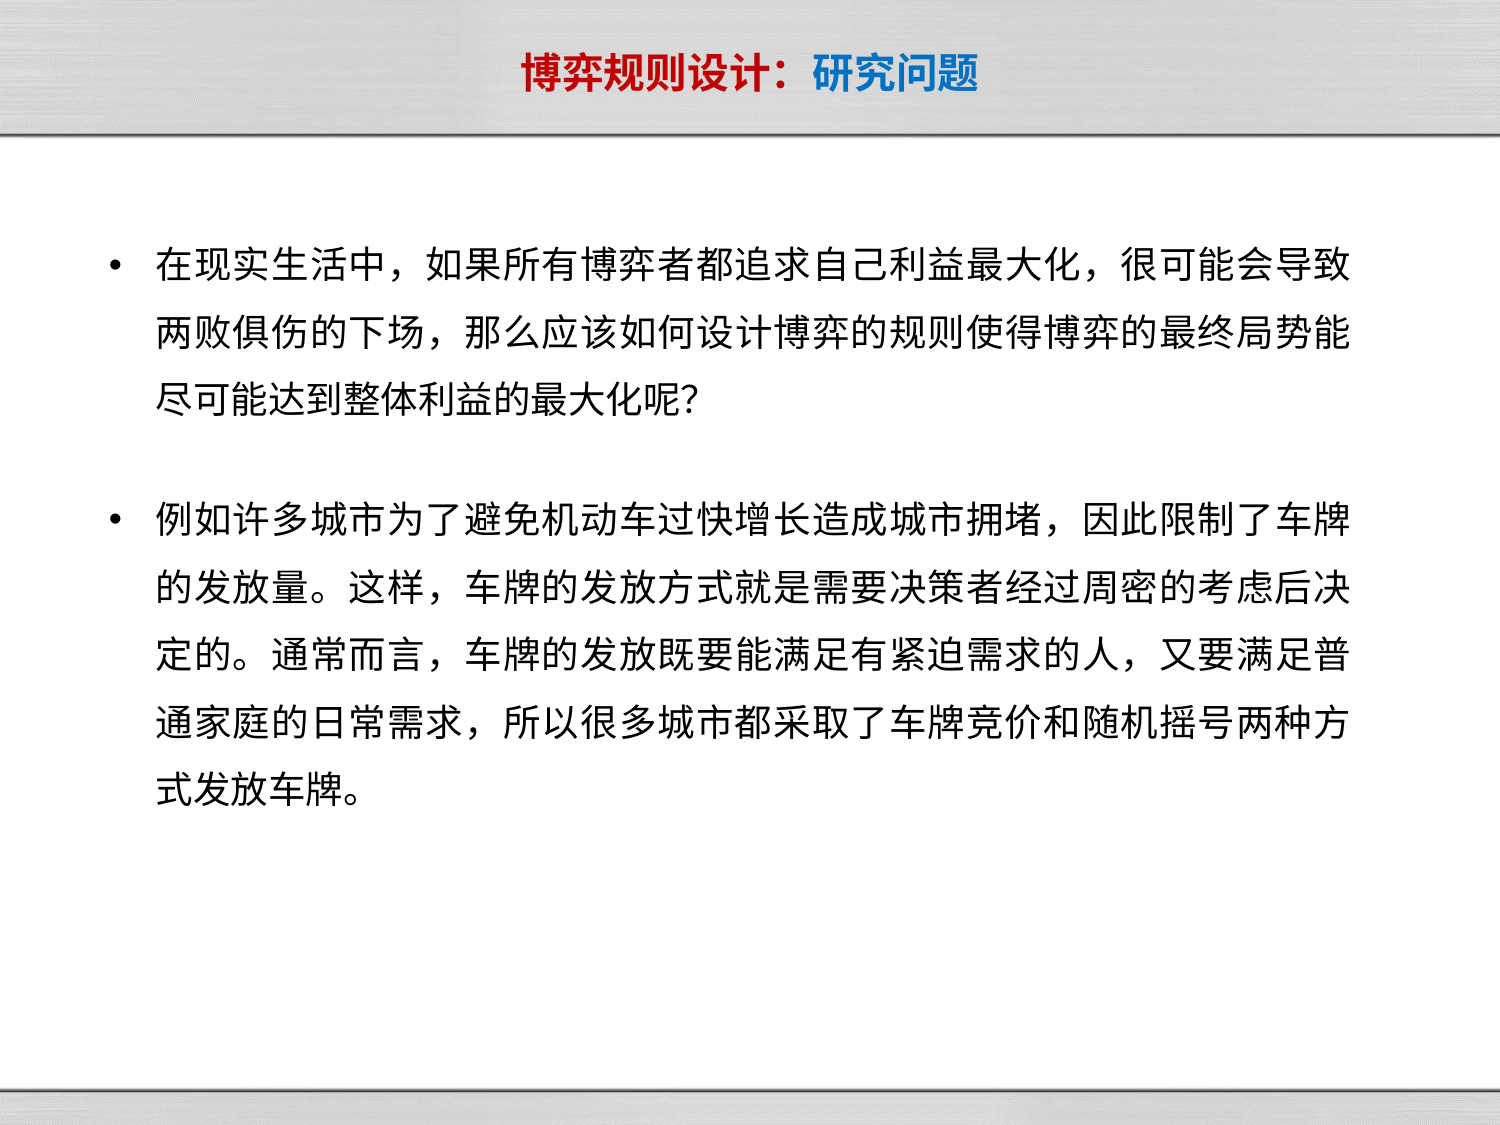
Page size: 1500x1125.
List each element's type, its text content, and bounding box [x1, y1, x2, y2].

title 博弈规则设计：研究问题 [134, 13, 1366, 121]
text_box 在现实生活中，如果所有博弈者都追求自己利益最大化，很可能会导致两败俱伤的下场，那么应该如何设计博弈的规则使得博弈的最终局势能尽可能达到整体利益的最大化呢？ 例如许多城市为了避免机动车过快增长造成城市拥堵，因此限制了车牌的发放量。这样，车牌的发放方式就是需要决策者经过周密的考虑后决定的。通常而言，车牌的发放既要能满足有紧迫需求的人，又要满足普通家庭的日常需求，所以很多城市都采取了车牌竞价和随机摇号两种方式发放车牌。 [94, 211, 1366, 819]
picture [0, 0, 1500, 1125]
